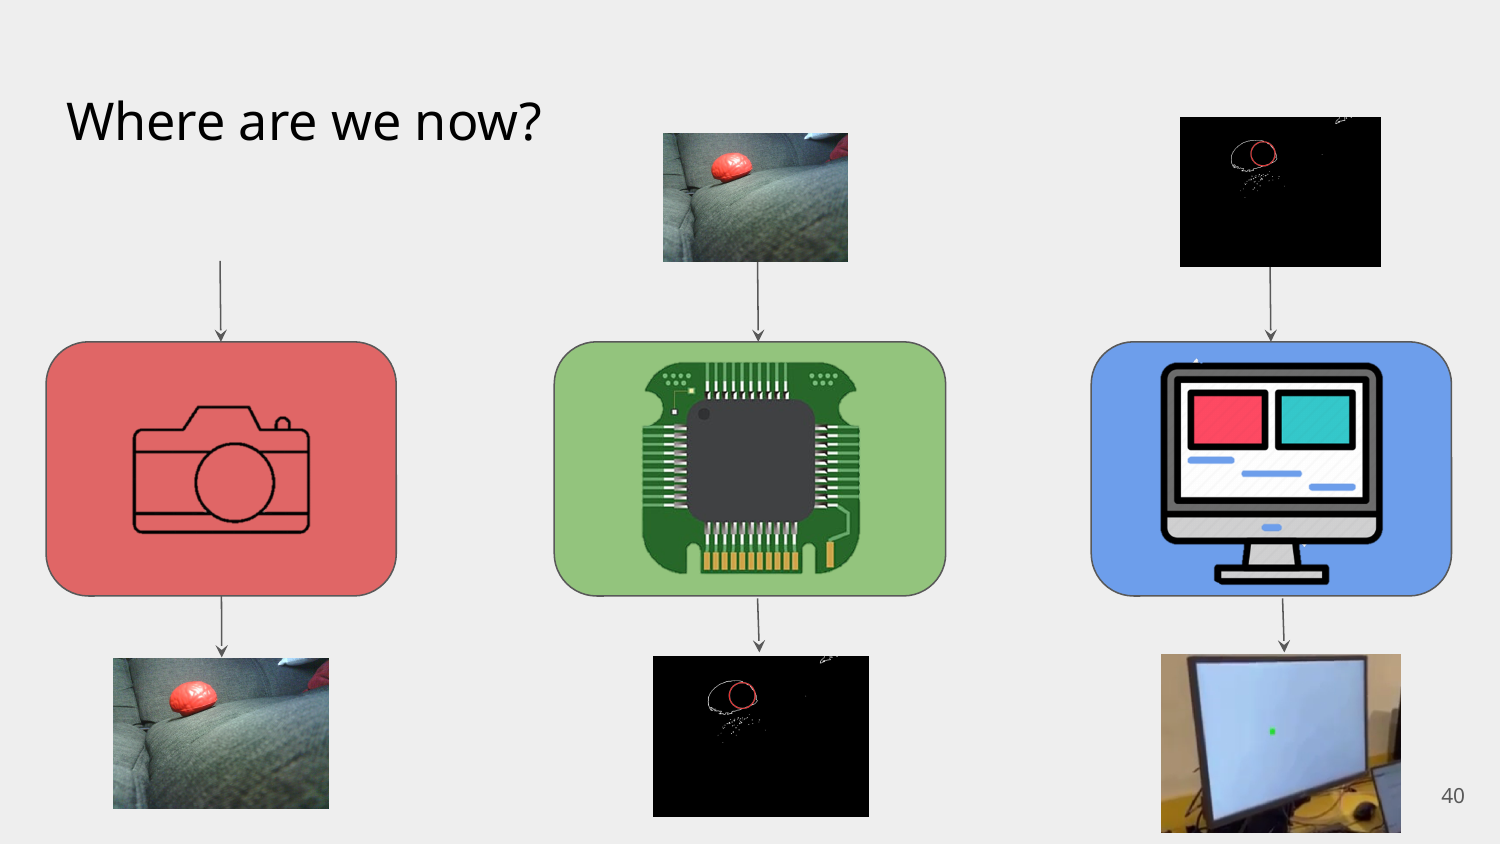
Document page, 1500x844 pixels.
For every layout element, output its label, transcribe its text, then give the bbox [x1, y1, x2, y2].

slide_number 40 [1405, 764, 1480, 830]
title Where are we now? [51, 72, 1449, 167]
picture [1109, 312, 1433, 635]
picture [663, 133, 848, 262]
picture [1161, 654, 1401, 833]
picture [653, 655, 869, 818]
picture [596, 315, 904, 623]
text_box [1438, 353, 1452, 585]
text_box [554, 342, 591, 596]
text_box [46, 341, 216, 596]
text_box [908, 342, 946, 596]
picture [101, 349, 341, 589]
text_box [224, 341, 397, 596]
picture [1180, 116, 1382, 268]
picture [113, 658, 329, 809]
text_box [1091, 353, 1104, 584]
